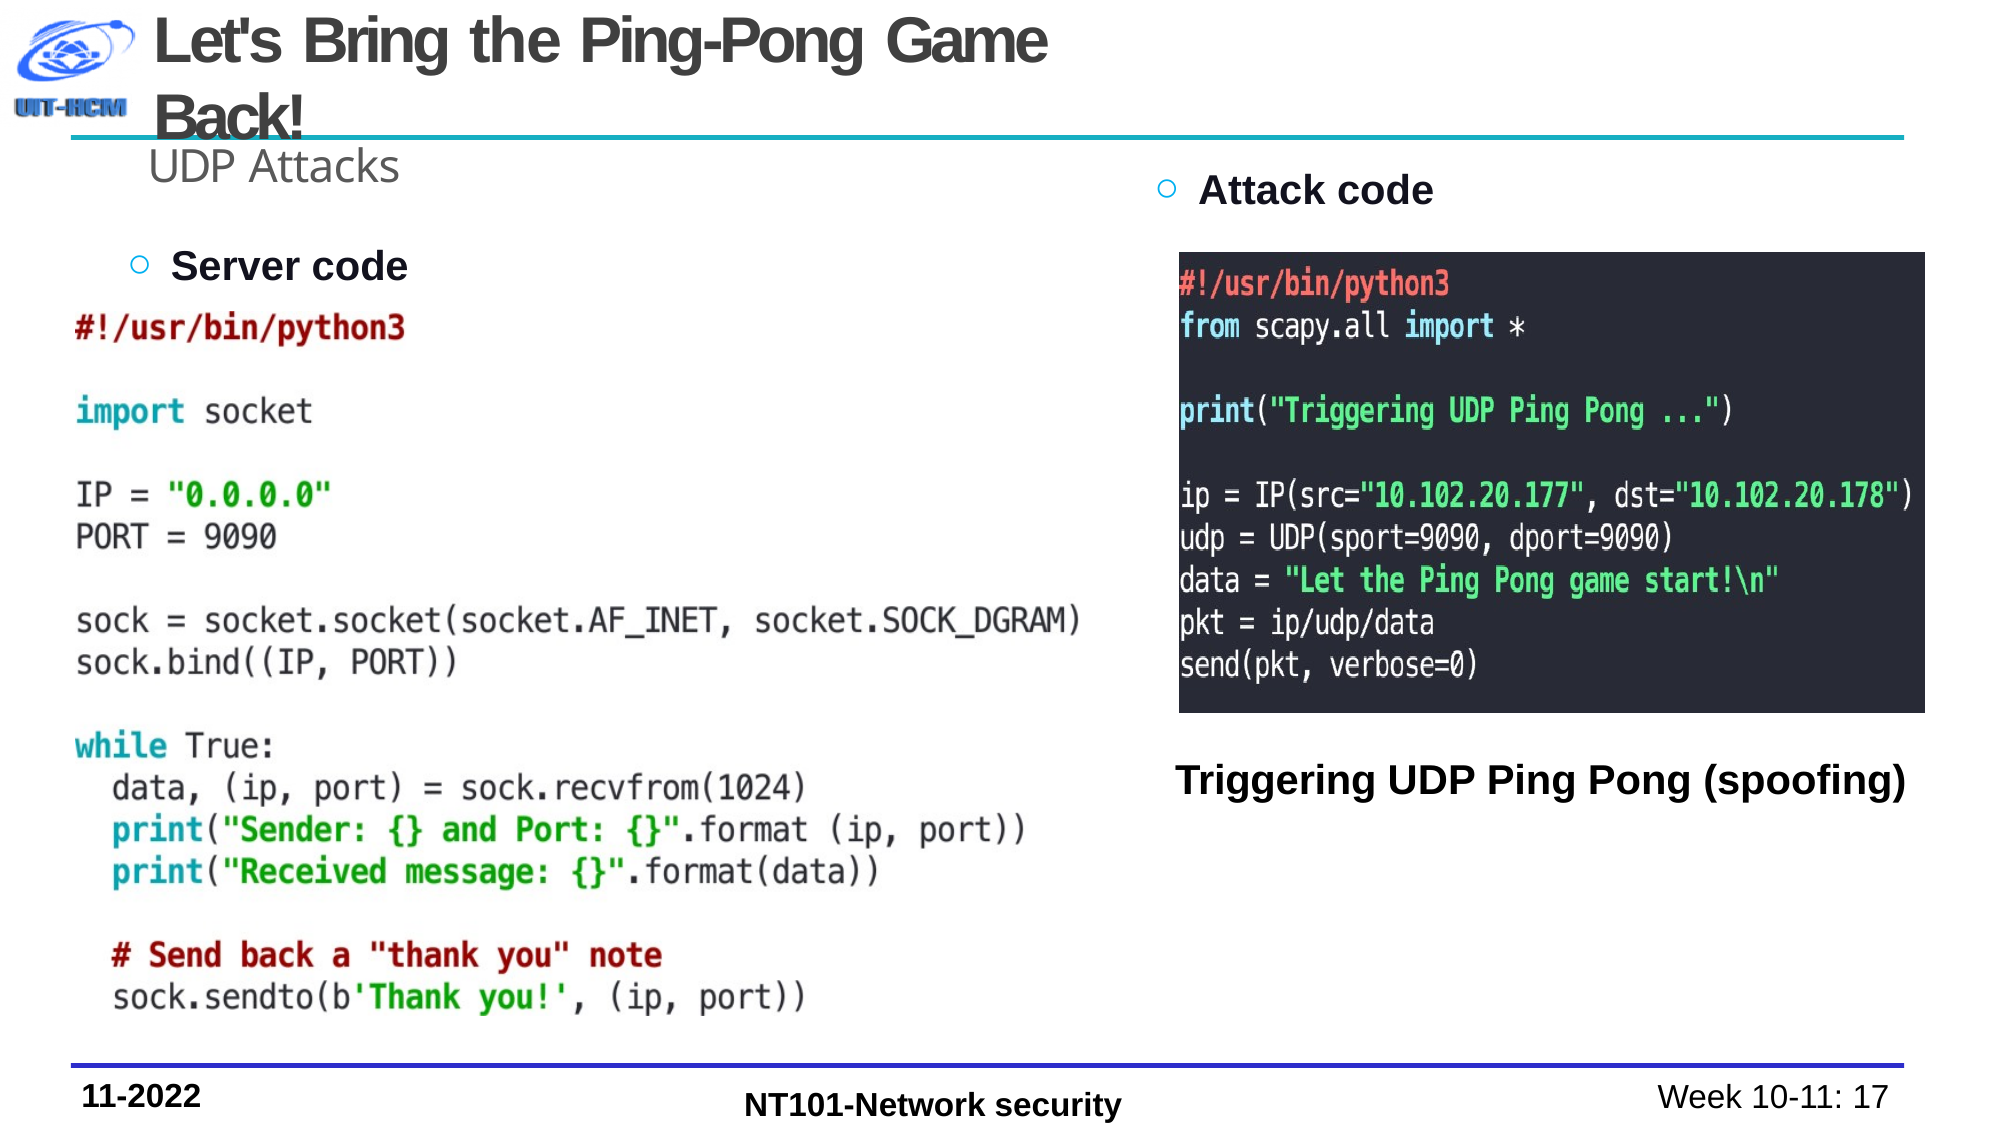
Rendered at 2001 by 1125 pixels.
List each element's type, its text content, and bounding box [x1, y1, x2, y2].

text_box Triggering UDP Ping Pong (spoofing) [1173, 750, 1963, 803]
title Let's Bring the Ping-Pong Game Back! [151, 0, 1156, 169]
text_box Attack code [1152, 160, 1437, 213]
text_box [75, 311, 1079, 1016]
text_box UDP Attacks Server code [124, 134, 414, 289]
text_box [1179, 252, 1925, 713]
picture [0, 8, 150, 127]
